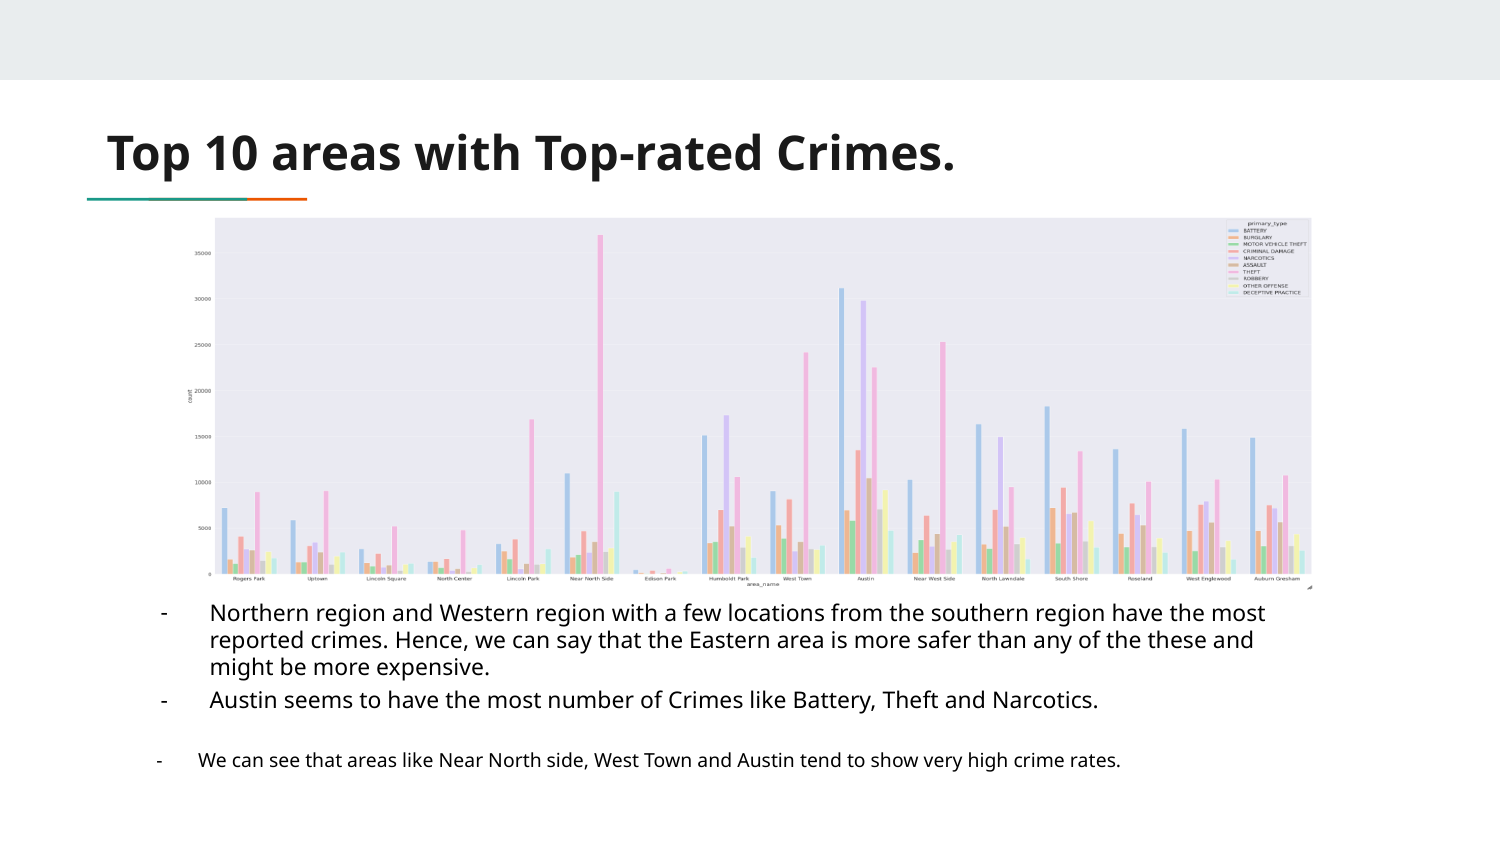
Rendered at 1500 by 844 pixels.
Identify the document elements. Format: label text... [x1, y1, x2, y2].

text_box Austin seems to have the most number of Crimes like Battery, Theft and Narcotics. [119, 696, 1288, 728]
title Top 10 areas with Top-rated Crimes. [91, 107, 1353, 196]
text_box Northern region and Western region with a few locations from the southern region have the most reported crimes. Hence, we can say that the Eastern area is more safer than any of the these and might be more expensive. [119, 583, 1333, 696]
picture [184, 210, 1317, 590]
list We can see that areas like Near North side, West Town and Austin tend to show very high crime rates. [119, 730, 1381, 788]
